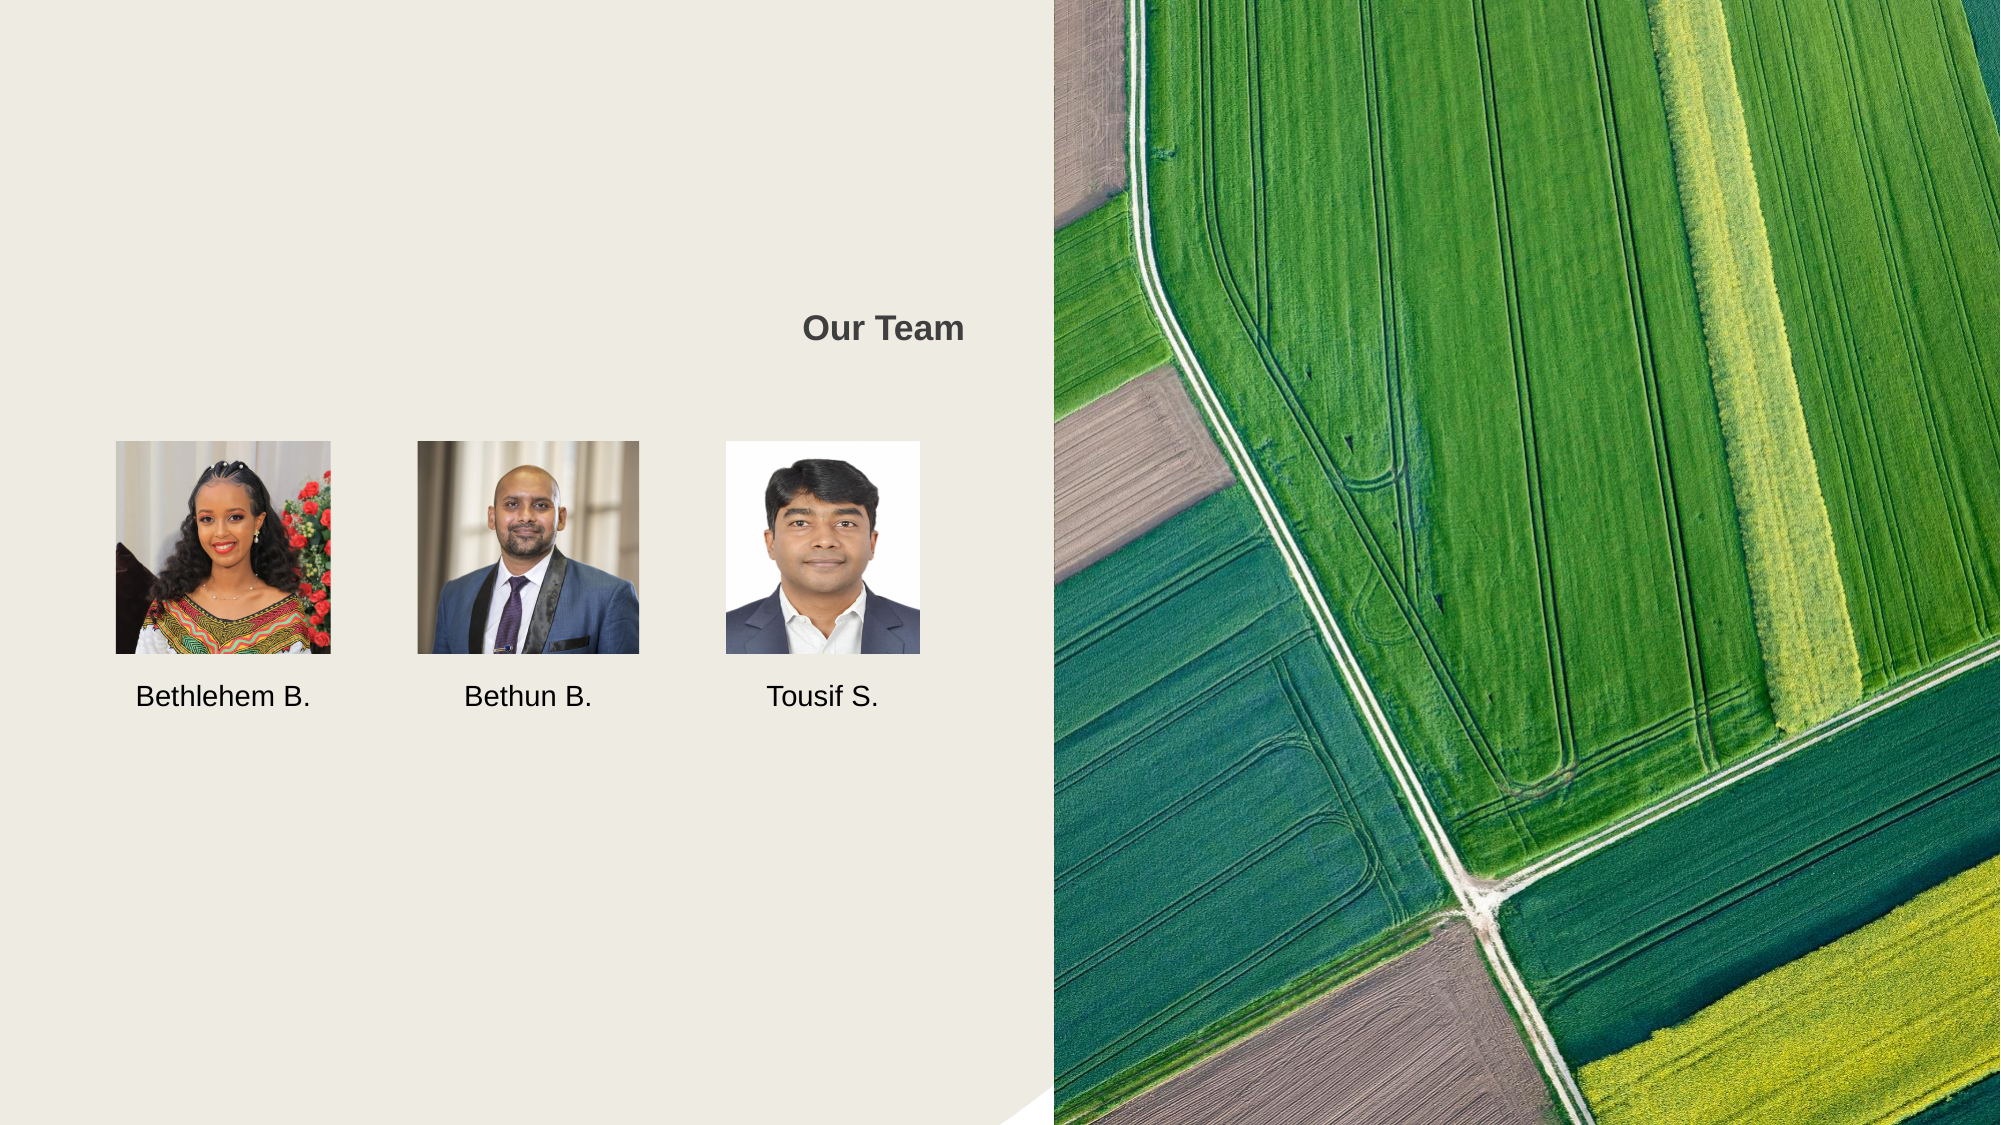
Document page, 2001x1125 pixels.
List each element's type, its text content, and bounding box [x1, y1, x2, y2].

title Our Team [34, 39, 1002, 1125]
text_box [417, 441, 640, 721]
picture [1054, 0, 2000, 1125]
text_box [115, 441, 331, 721]
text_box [725, 441, 920, 721]
